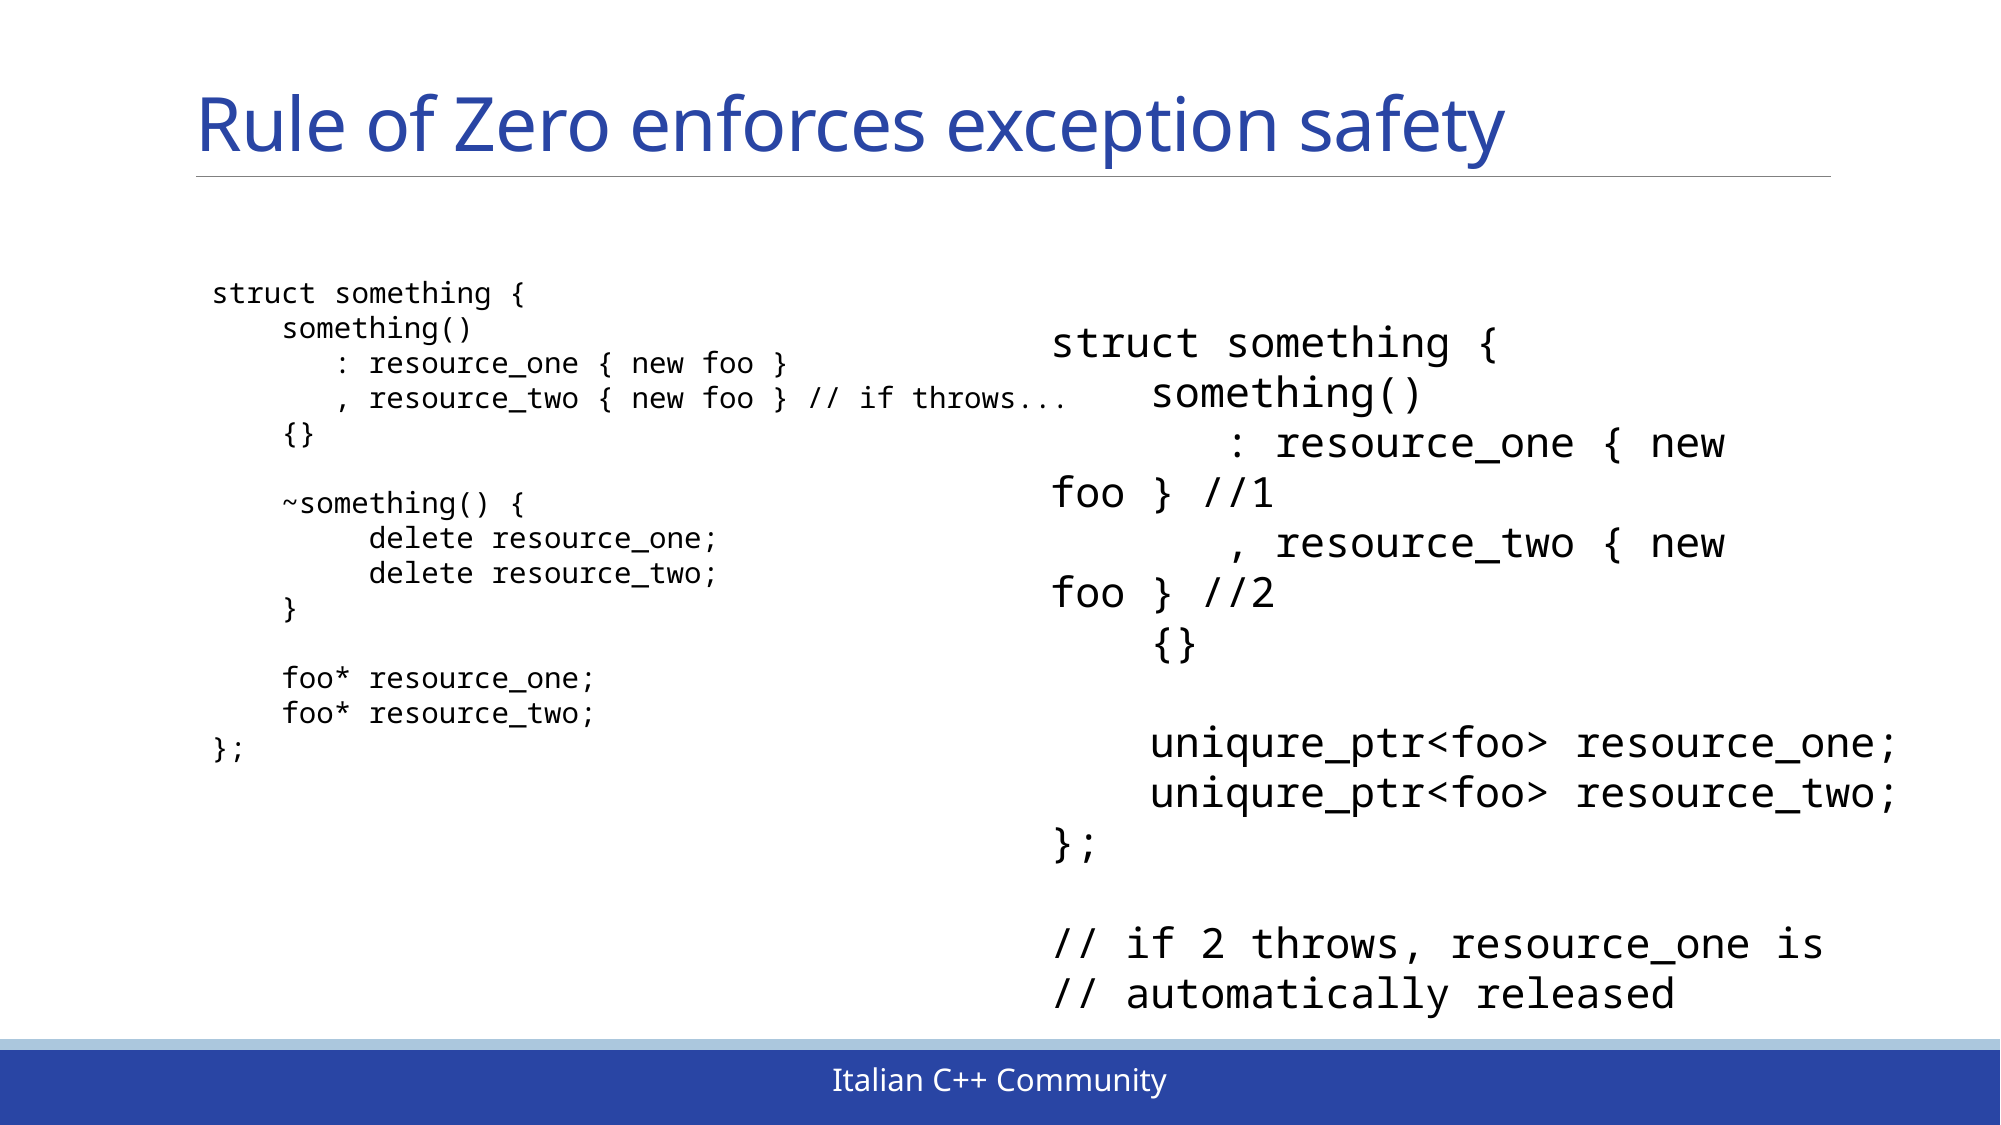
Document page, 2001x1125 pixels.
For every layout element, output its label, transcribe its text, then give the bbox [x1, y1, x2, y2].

text_box struct something { something() : resource_one { new foo } //1 , resource_two { new foo } //2 {} uniqure_ptr<foo> resource_one; uniqure_ptr<foo> resource_two; }; // if 2 throws, resource_one is // automatically released [1035, 308, 1951, 1024]
text_box struct something { something() : resource_one { new foo } , resource_two { new foo } // if throws... {} ~something() { delete resource_one; delete resource_two; } foo* resource_one; foo* resource_two; }; [196, 267, 1113, 772]
title Rule of Zero enforces exception safety [180, 2, 1830, 175]
